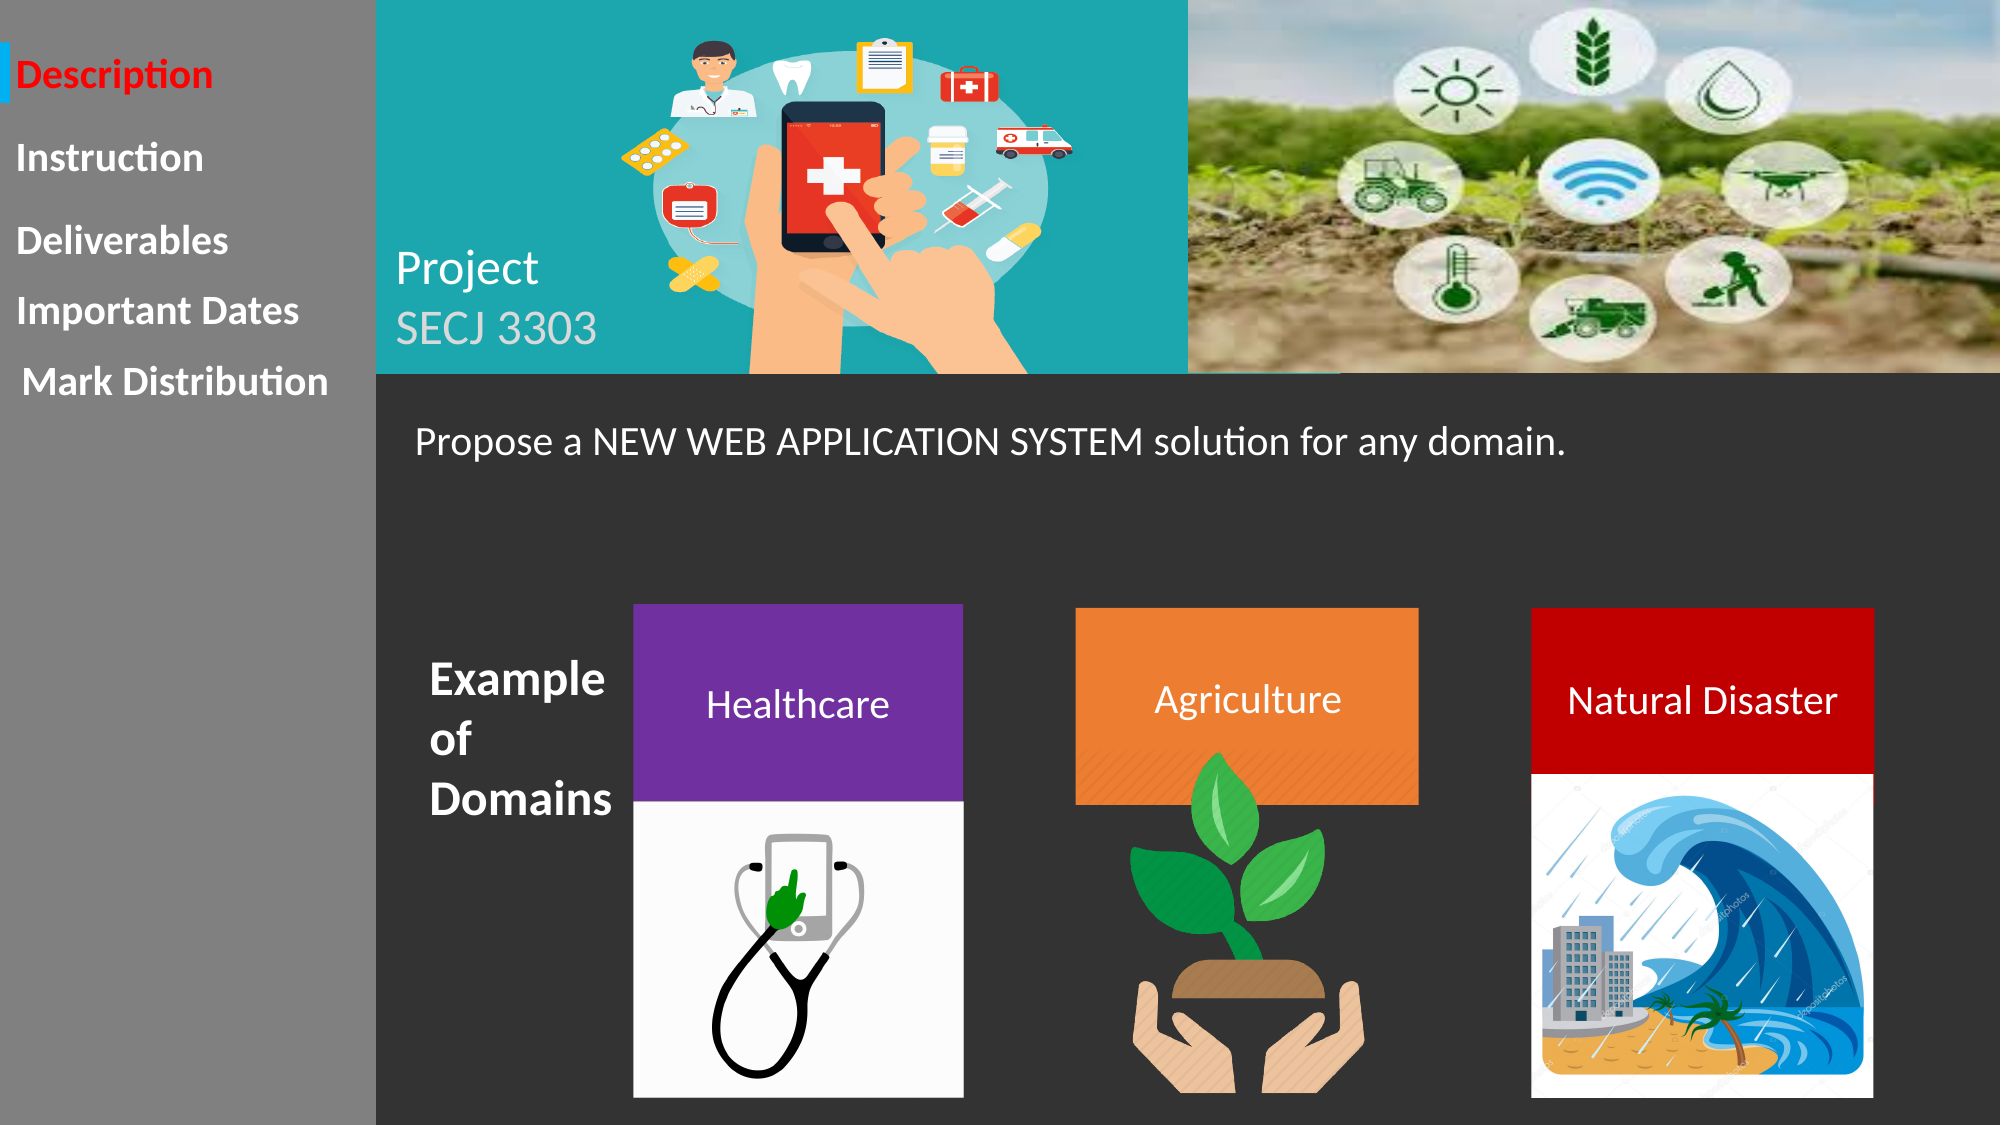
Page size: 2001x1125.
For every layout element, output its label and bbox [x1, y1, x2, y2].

text_box [1075, 607, 1419, 747]
text_box [1531, 607, 1875, 1098]
text_box [633, 604, 964, 801]
picture [0, 0, 2000, 1125]
text_box [375, 0, 2000, 381]
